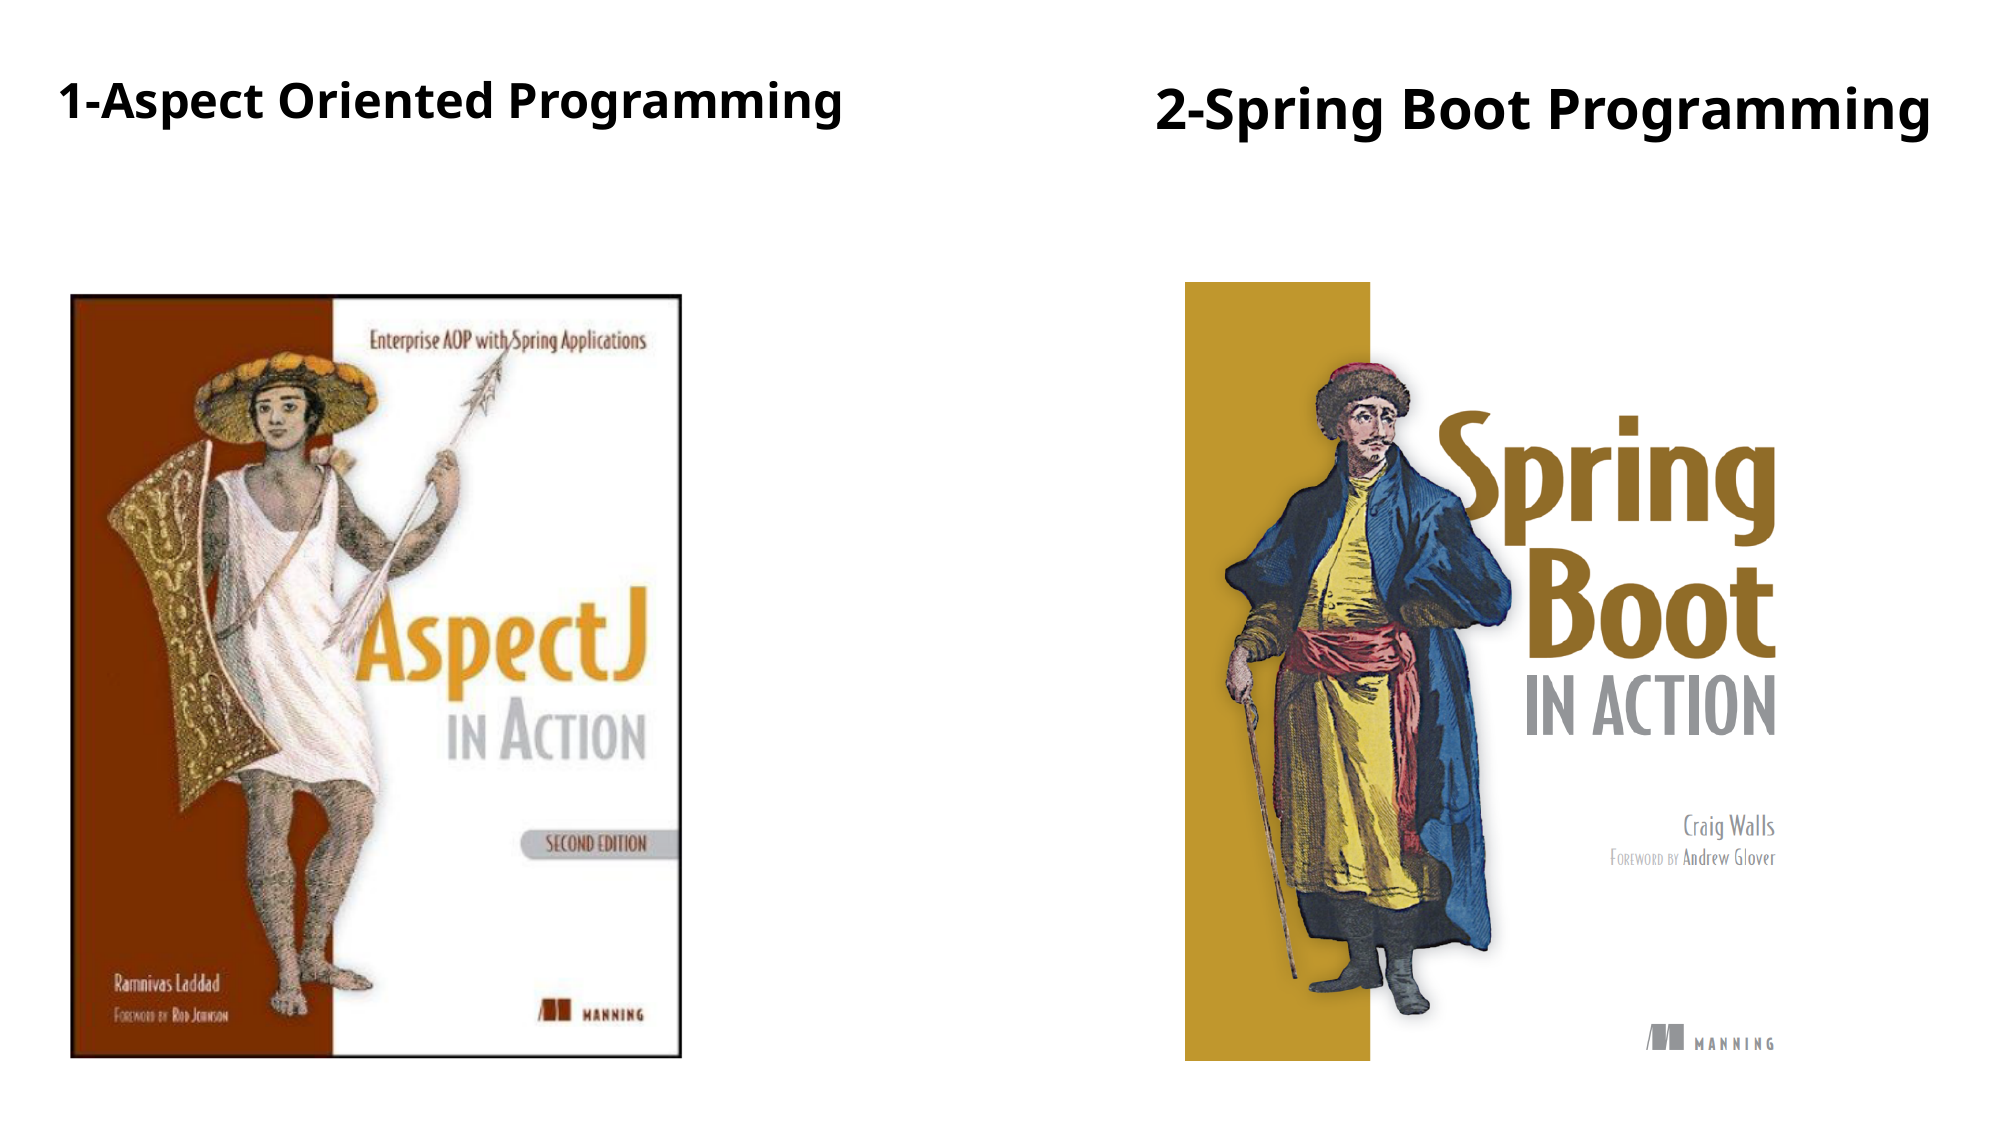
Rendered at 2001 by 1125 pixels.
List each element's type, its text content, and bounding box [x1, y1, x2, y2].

picture [61, 282, 693, 1072]
picture [1185, 282, 1797, 1061]
title 1-Aspect Oriented Programming [42, 44, 895, 162]
text_box 2-Spring Boot Programming [1139, 52, 1992, 171]
